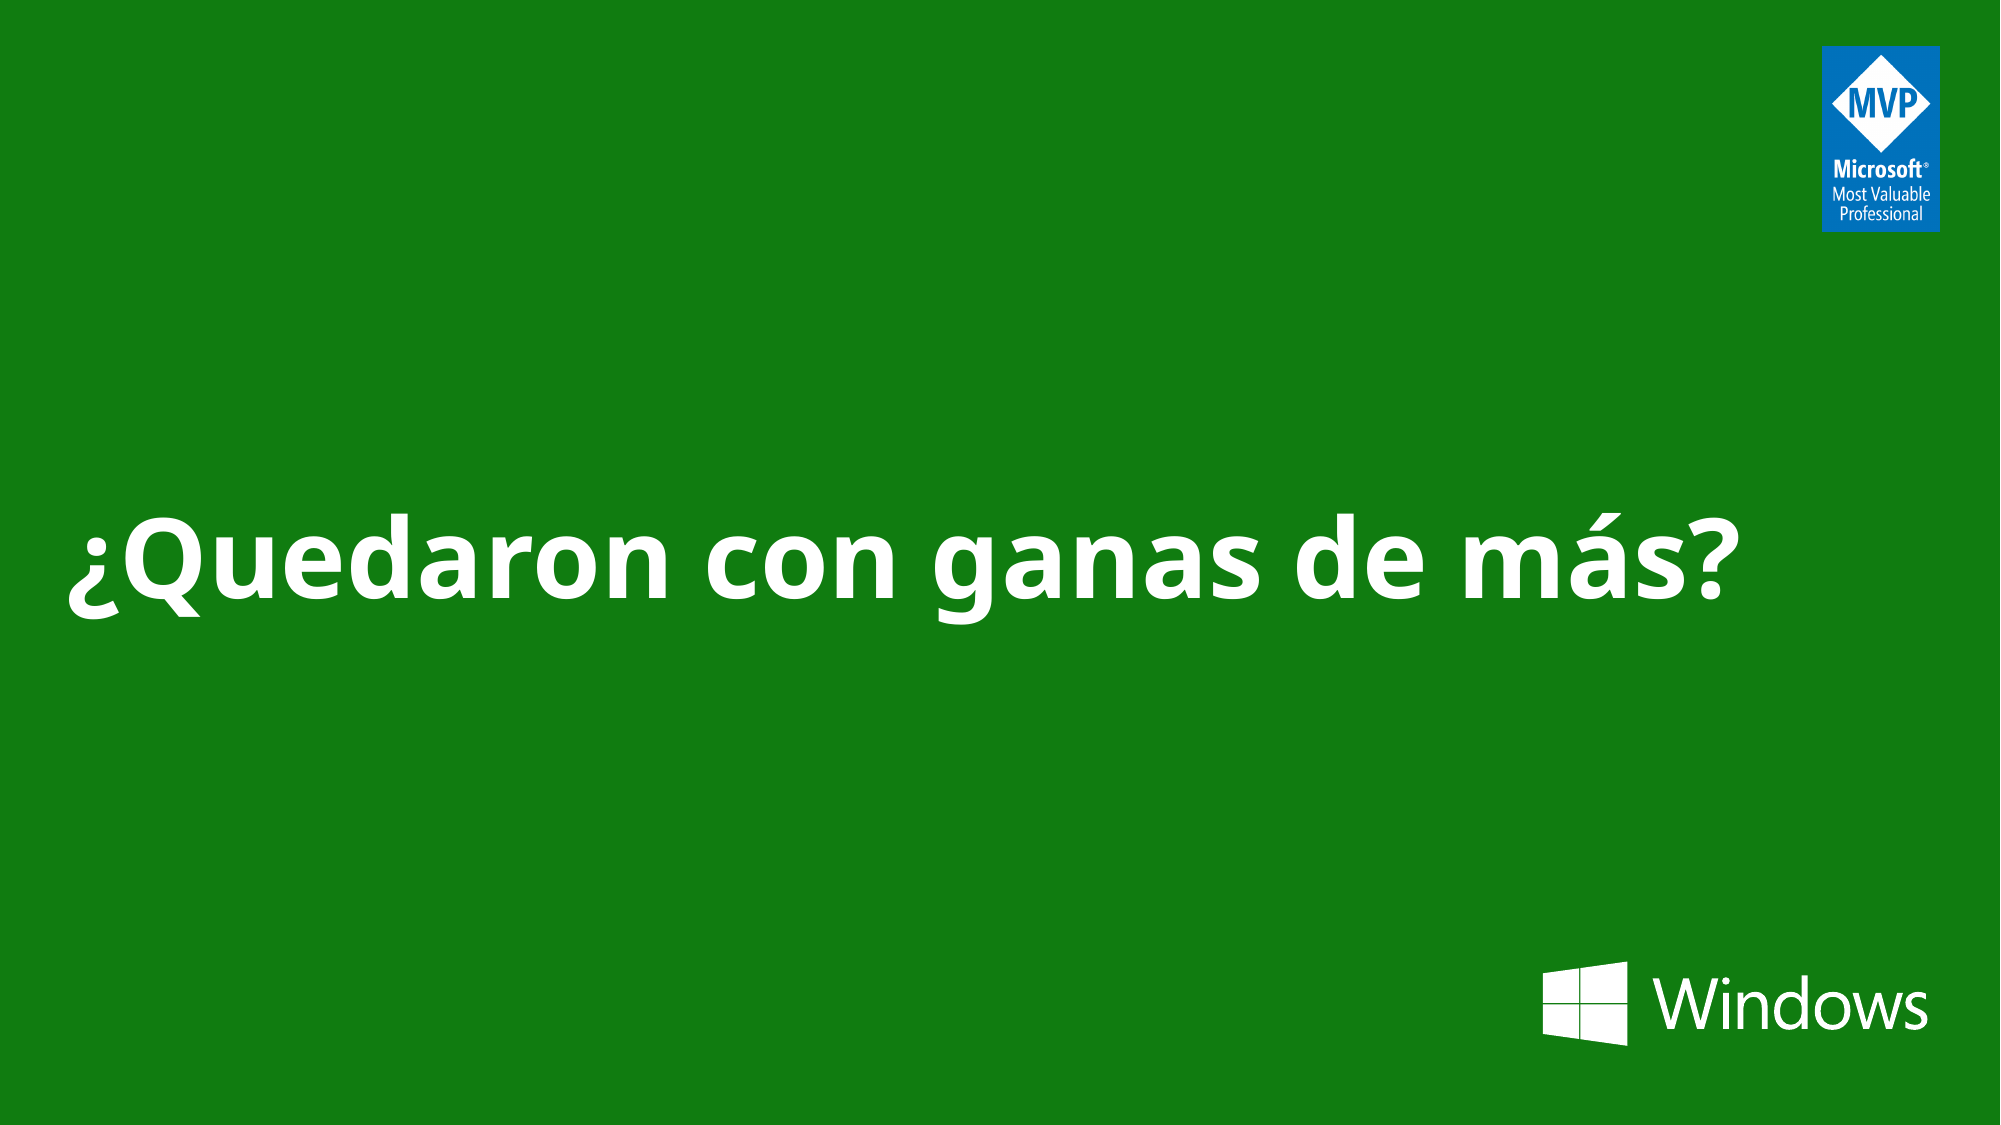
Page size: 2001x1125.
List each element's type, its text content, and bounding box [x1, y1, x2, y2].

picture [1822, 46, 1940, 232]
title ¿Quedaron con ganas de más? [44, 483, 1954, 642]
